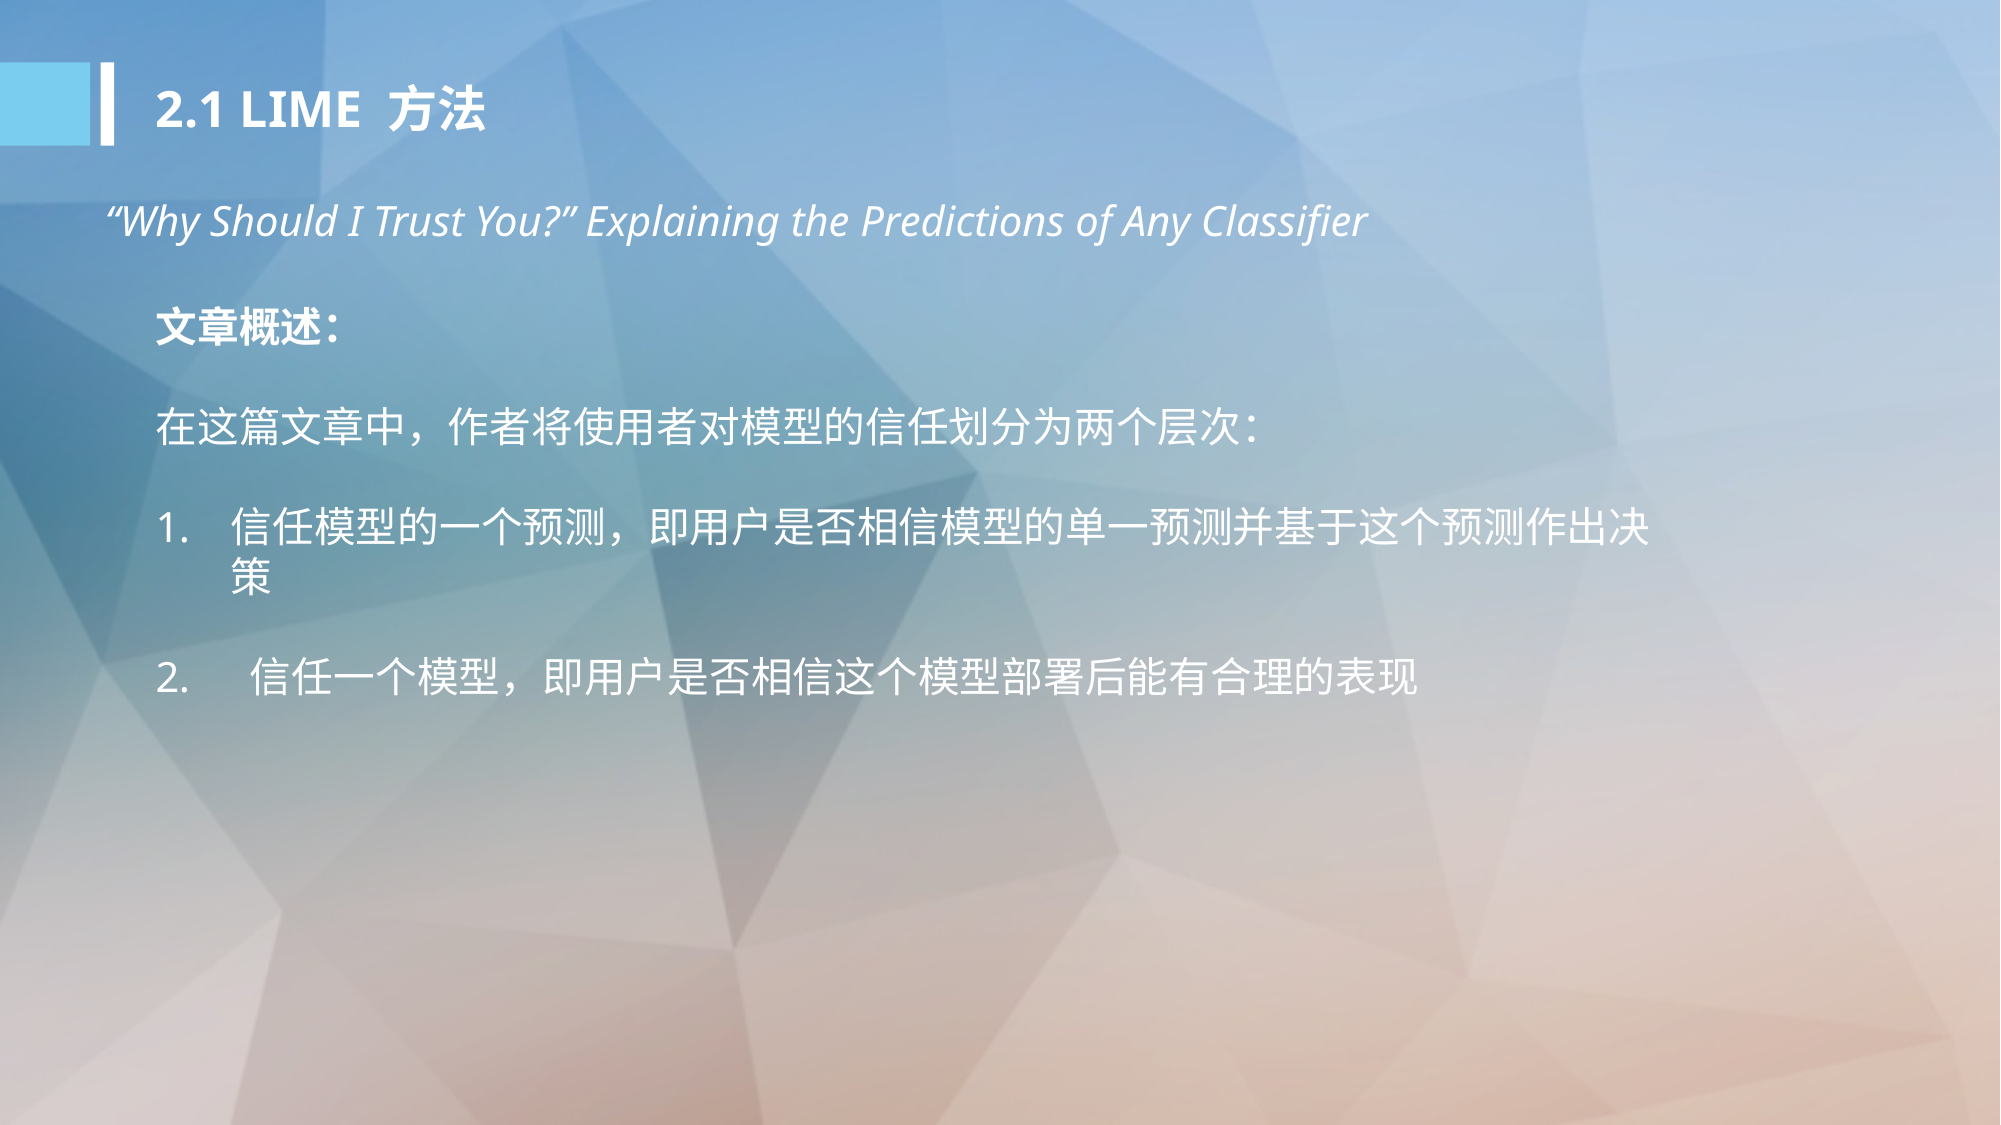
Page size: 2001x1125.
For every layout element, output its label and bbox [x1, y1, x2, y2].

text_box [0, 62, 115, 146]
picture [0, 0, 2000, 1125]
